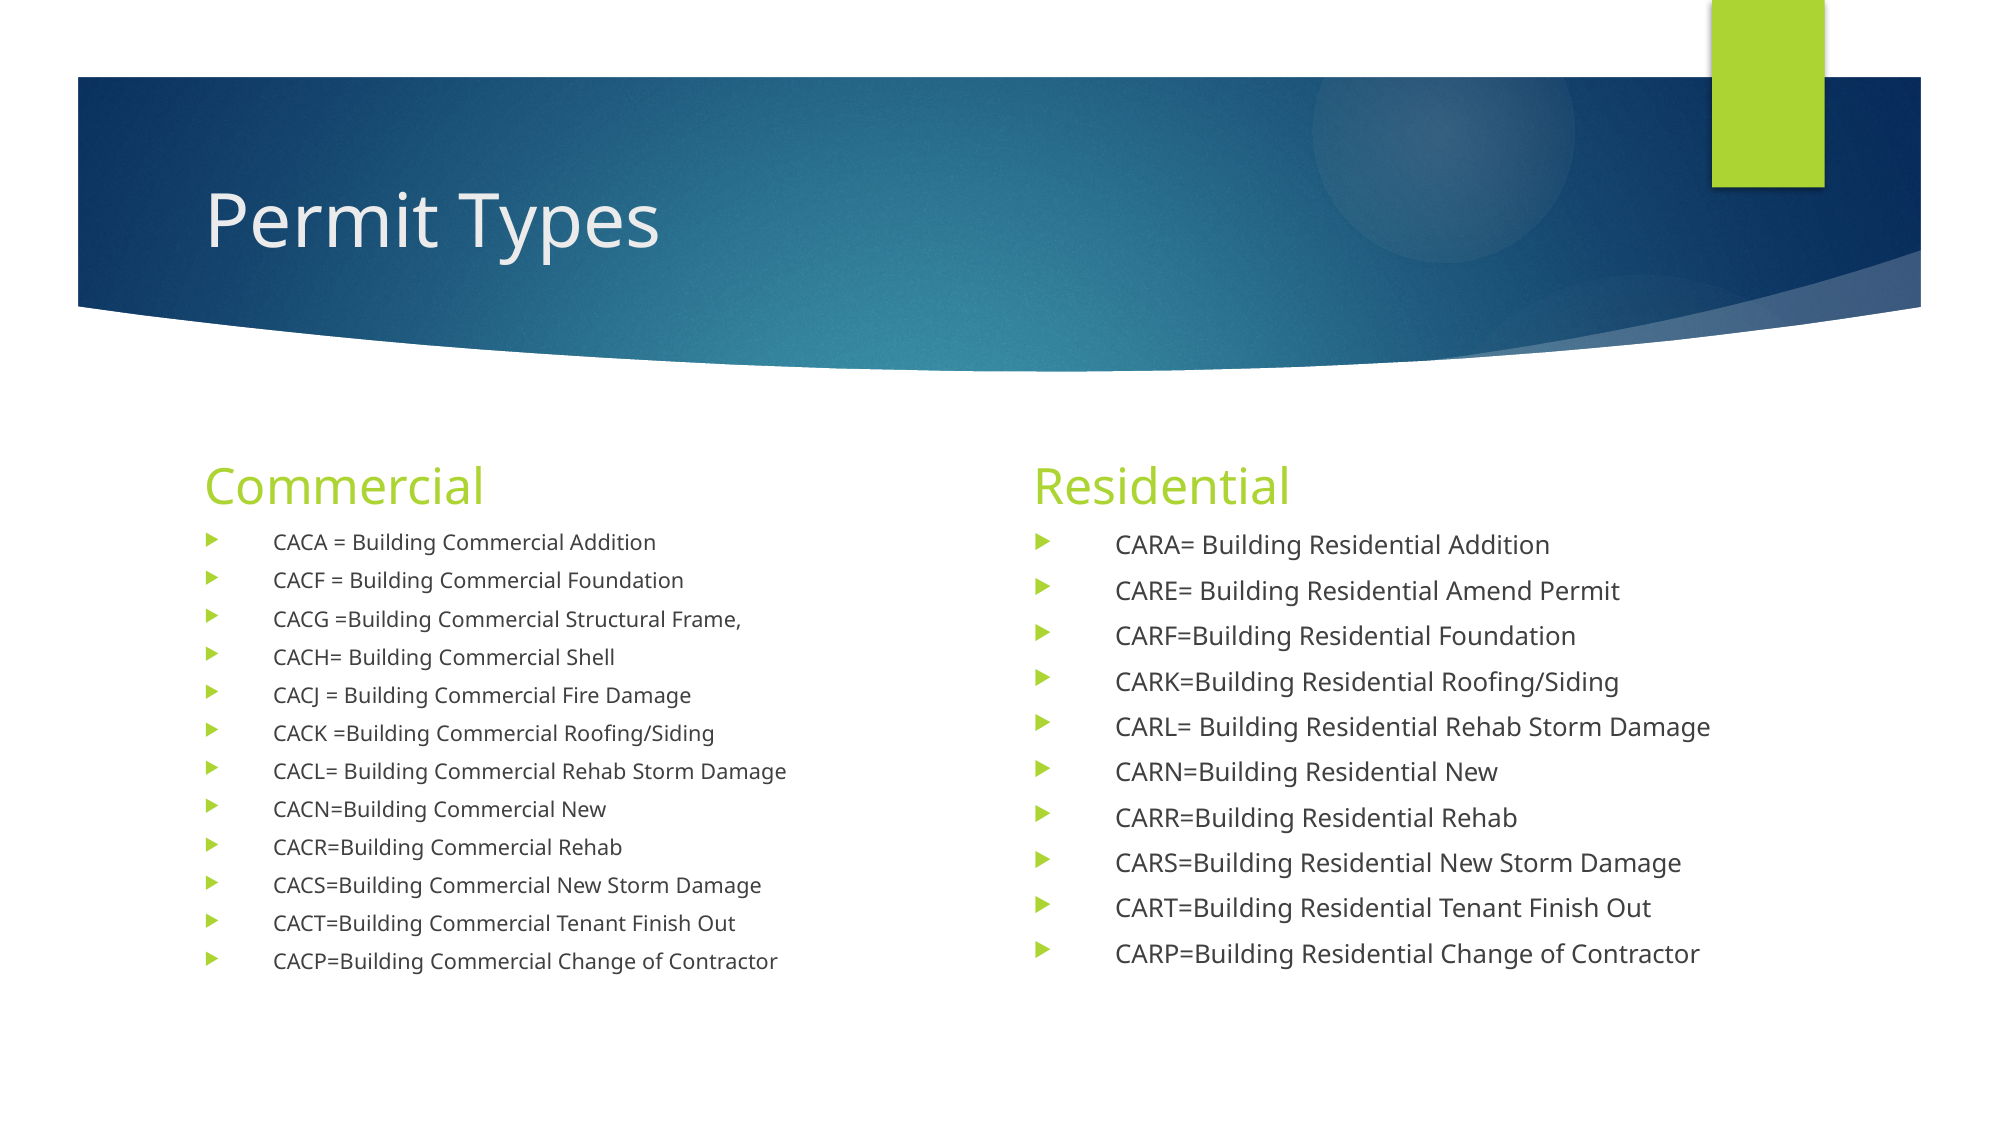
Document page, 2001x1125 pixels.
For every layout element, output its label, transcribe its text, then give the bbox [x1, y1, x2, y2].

list CACA = Building Commercial Addition CACF = Building Commercial Foundation CACG =Building Commercial Structural Frame, CACH= Building Commercial Shell CACJ = Building Commercial Fire Damage CACK =Building Commercial Roofing/Siding CACL= Building Commercial Rehab Storm Damage CACN=Building Commercial New CACR=Building Commercial Rehab CACS=Building Commercial New Storm Damage CACT=Building Commercial Tenant Finish Out CACP=Building Commercial Change of Contractor [189, 521, 981, 988]
title Permit Types [189, 159, 1627, 276]
list Residential [1018, 427, 1810, 521]
list Commercial [189, 427, 981, 521]
list CARA= Building Residential Addition CARE= Building Residential Amend Permit CARF=Building Residential Foundation CARK=Building Residential Roofing/Siding CARL= Building Residential Rehab Storm Damage CARN=Building Residential New CARR=Building Residential Rehab CARS=Building Residential New Storm Damage CART=Building Residential Tenant Finish Out CARP=Building Residential Change of Contractor [1018, 521, 1810, 988]
